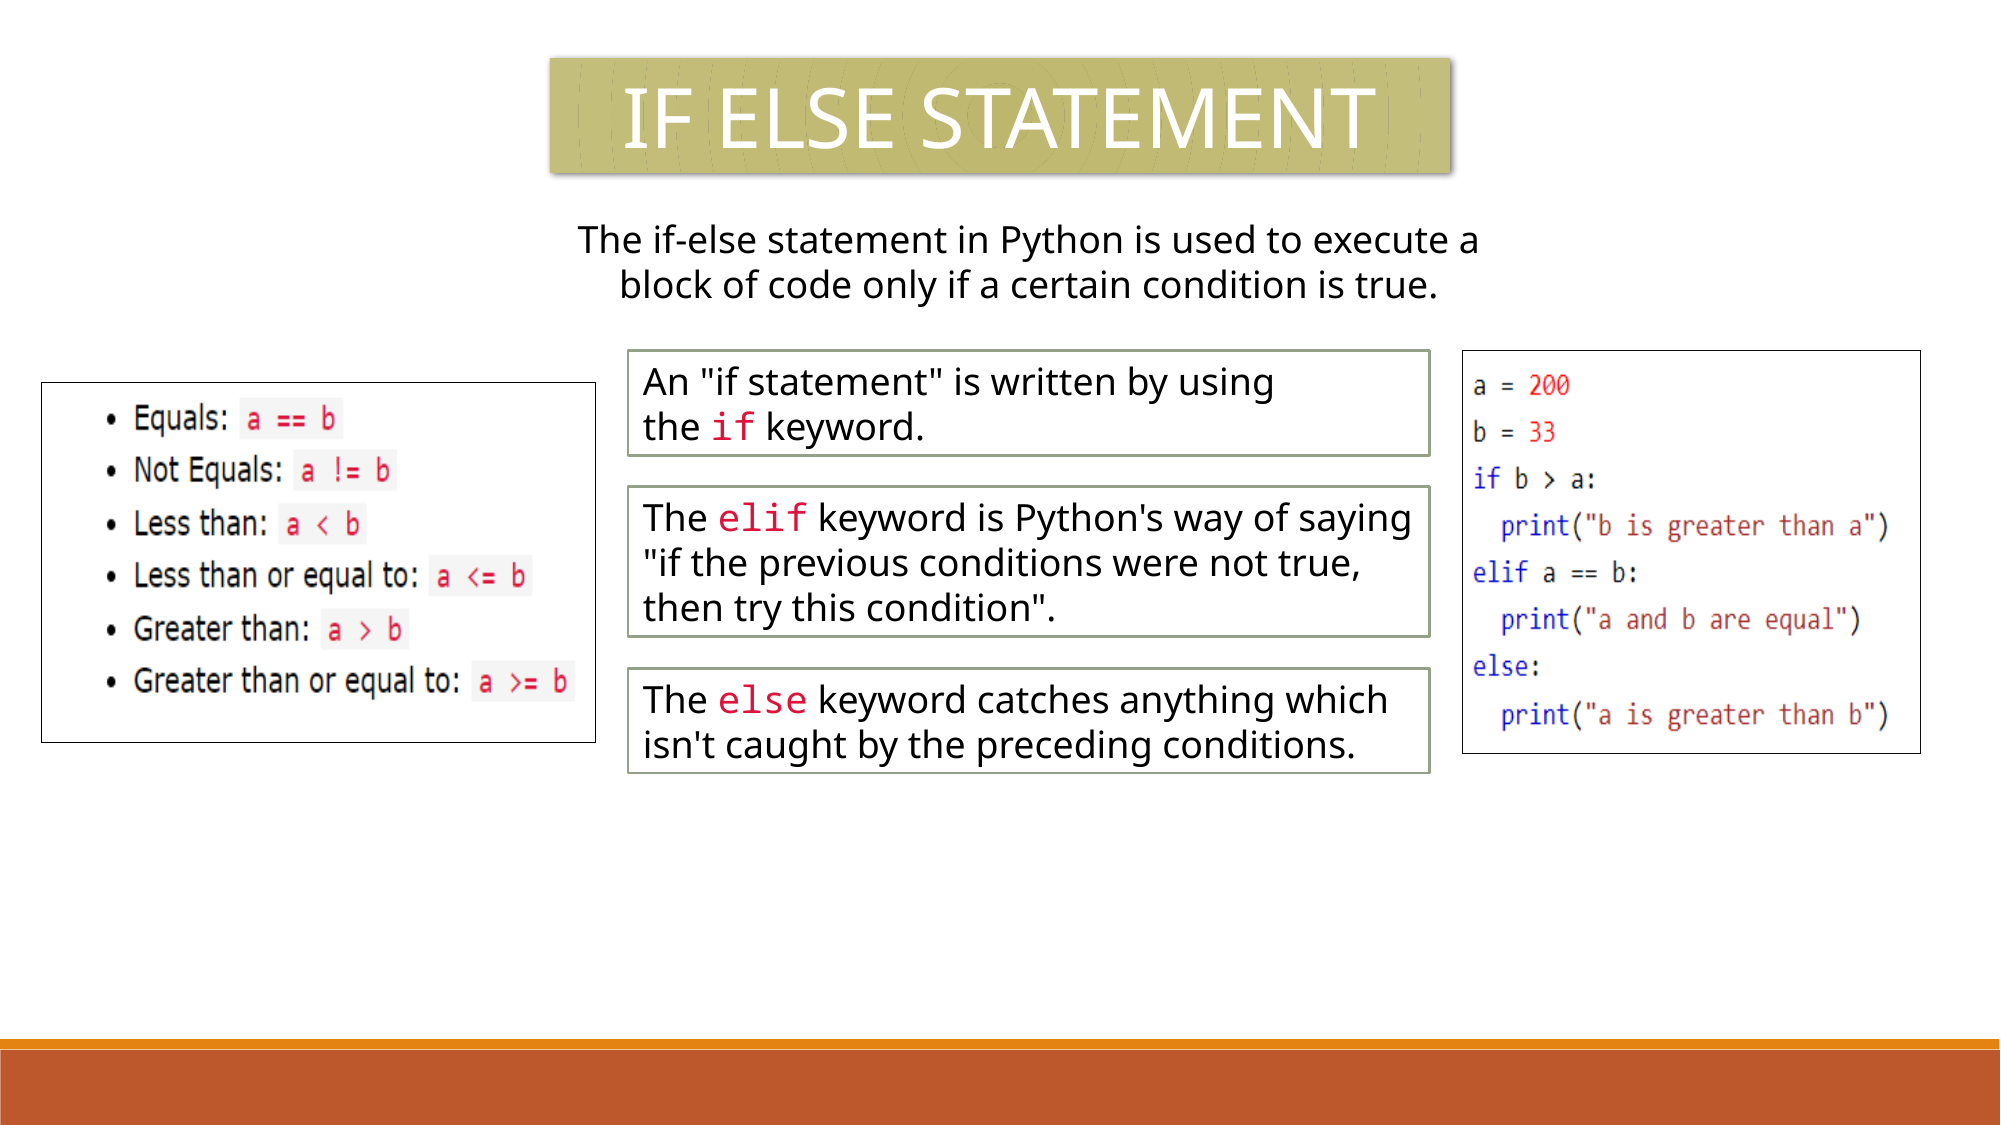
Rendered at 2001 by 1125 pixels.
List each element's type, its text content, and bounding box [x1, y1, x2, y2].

text_box The elif keyword is Python's way of saying "if the previous conditions were not true, then try this condition". [627, 485, 1431, 638]
text_box An "if statement" is written by using the if keyword. [627, 349, 1431, 457]
text_box IF ELSE STATEMENT [549, 58, 1450, 173]
text_box The else keyword catches anything which isn't caught by the preceding conditions. [627, 667, 1431, 774]
picture [40, 382, 596, 743]
text_box The if-else statement in Python is used to execute a block of code only if a certain condition is true. [529, 208, 1530, 314]
picture [1461, 349, 1922, 754]
